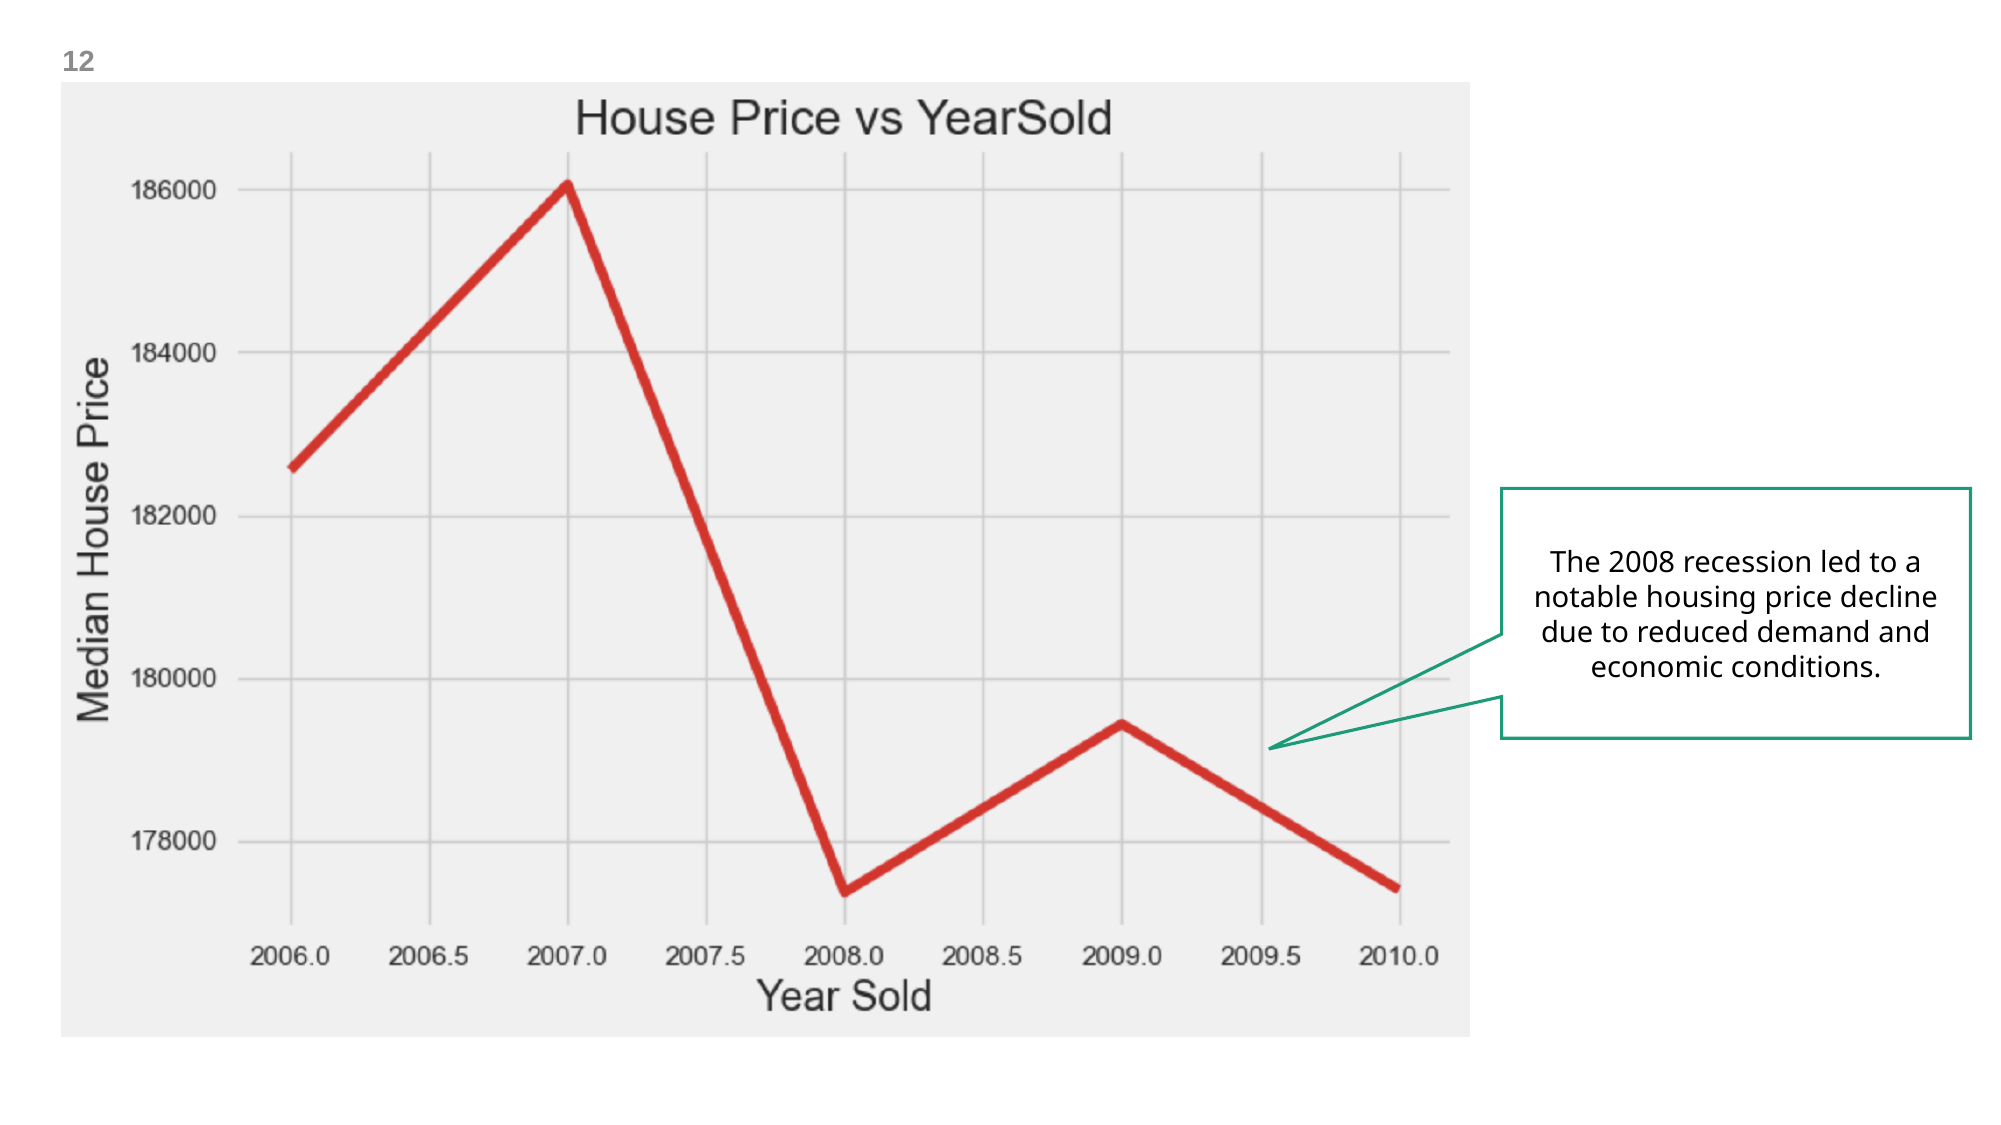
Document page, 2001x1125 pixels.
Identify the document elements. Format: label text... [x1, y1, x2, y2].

slide_number 12 [47, 29, 498, 90]
picture [58, 79, 1470, 1046]
text_box The 2008 recession led to a notable housing price decline due to reduced demand and economic conditions. [1470, 487, 1972, 740]
